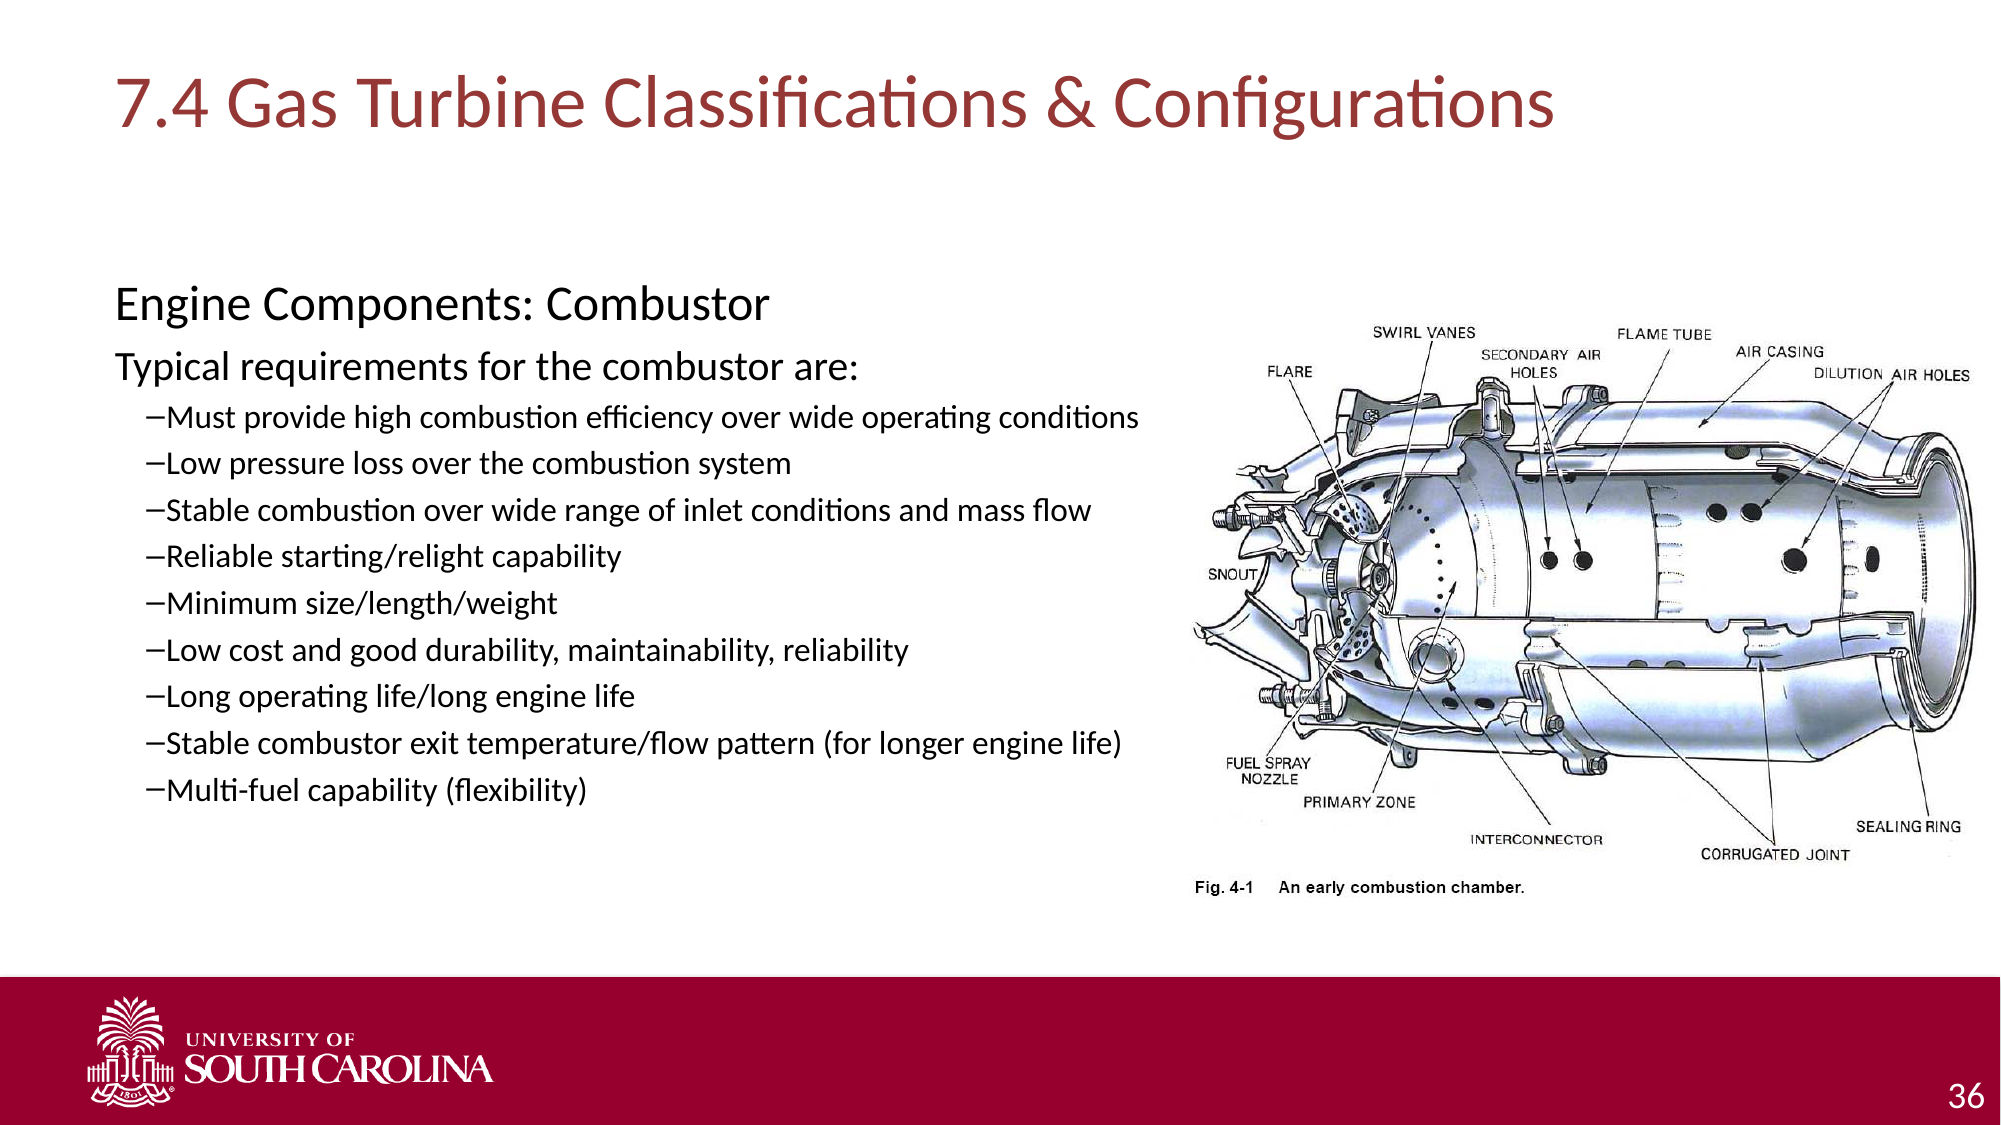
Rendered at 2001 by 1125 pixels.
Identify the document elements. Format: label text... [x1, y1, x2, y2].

title 7.4 Gas Turbine Classifications & Configurations [99, 45, 1900, 233]
picture [0, 979, 744, 1124]
list Engine Components: Combustor Typical requirements for the combustor are: Must provide high combustion efficiency over wide operating conditions Low pressure loss over the combustion system Stable combustion over wide range of inlet conditions and mass flow Reliable starting/relight capability Minimum size/length/weight Low cost and good durability, maintainability, reliability Long operating life/long engine life Stable combustor exit temperature/flow pattern (for longer engine life) Multi-fuel capability (flexibility) [99, 262, 1900, 937]
picture [1172, 299, 1983, 900]
